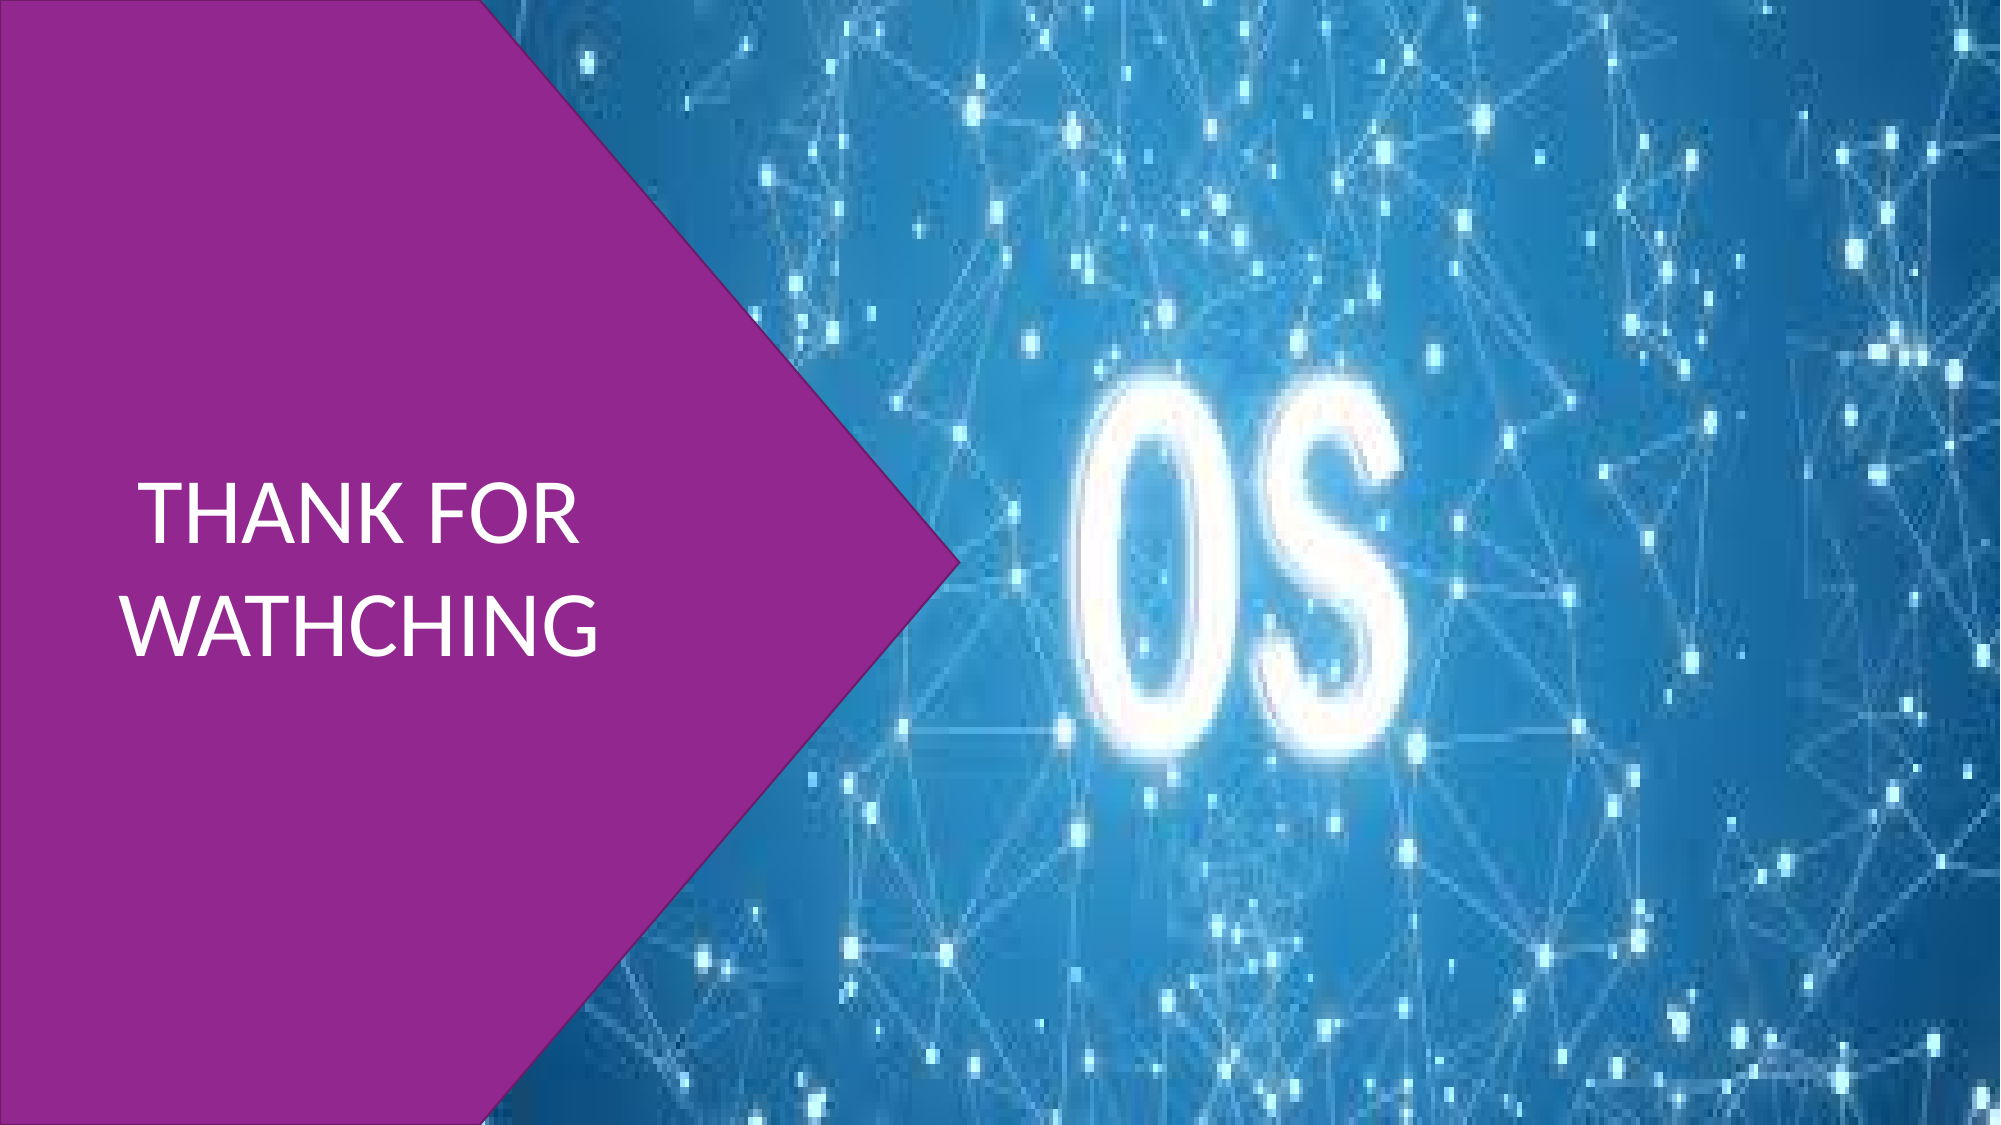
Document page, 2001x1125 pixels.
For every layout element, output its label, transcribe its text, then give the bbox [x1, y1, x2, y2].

text_box THANK FOR WATHCHING [0, 0, 476, 1125]
picture [476, 0, 2000, 1125]
